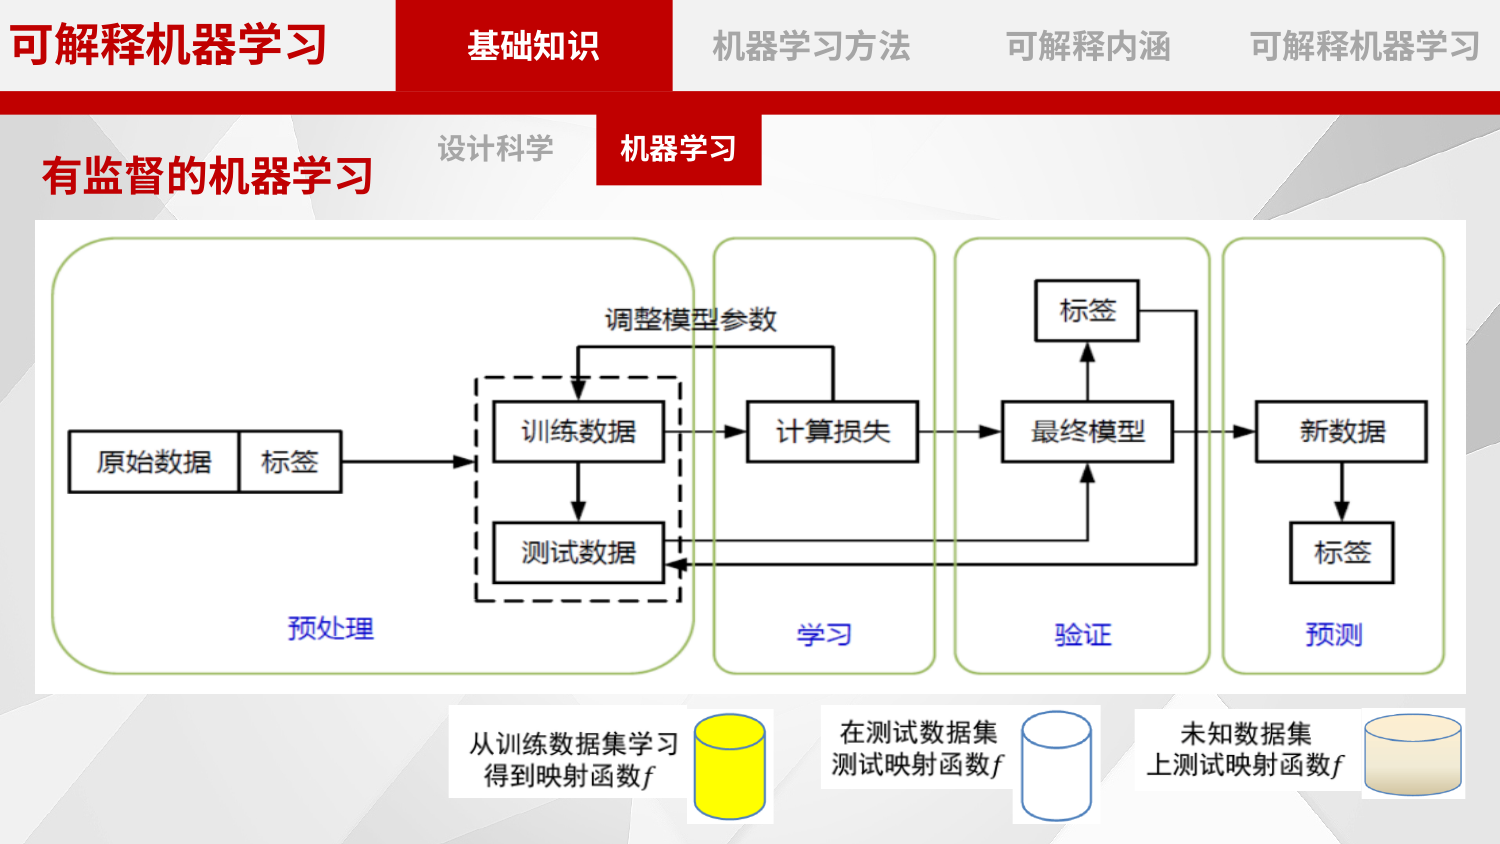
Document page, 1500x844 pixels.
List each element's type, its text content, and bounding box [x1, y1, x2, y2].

text_box 有监督的机器学习 [41, 150, 396, 201]
picture [0, 115, 1500, 844]
